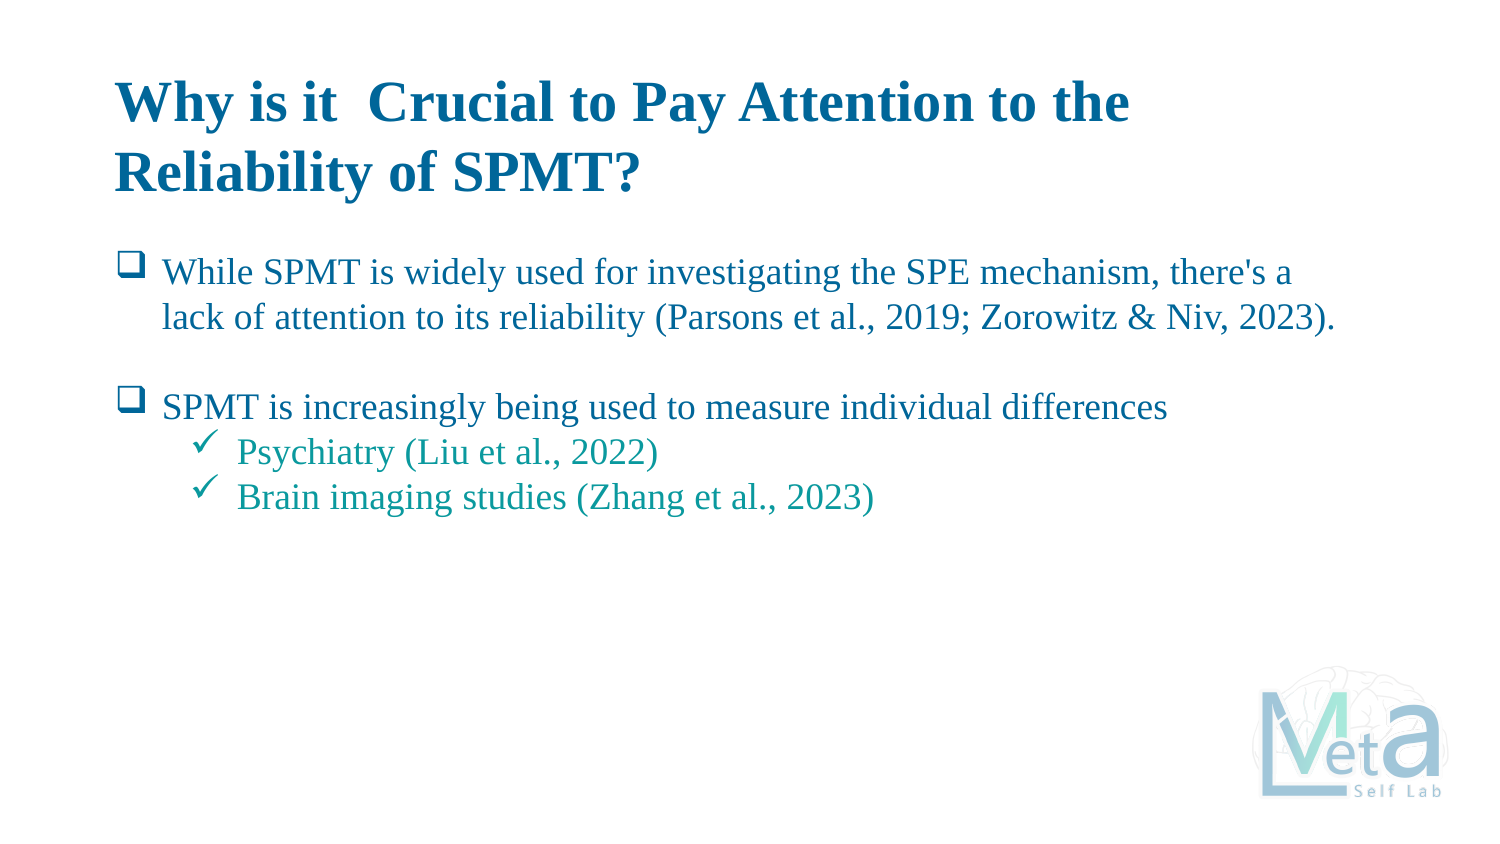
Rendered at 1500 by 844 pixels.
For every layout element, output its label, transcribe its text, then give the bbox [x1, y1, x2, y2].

picture [1116, 599, 1500, 844]
text_box Why is it Crucial to Pay Attention to the Reliability of SPMT? [100, 55, 1286, 211]
text_box While SPMT is widely used for investigating the SPE mechanism, there's a lack of attention to its reliability (Parsons et al., 2019; Zorowitz & Niv, 2023). SPMT is increasingly being used to measure individual differences Psychiatry (Liu et al., 2022) Brain imaging studies (Zhang et al., 2023) [100, 239, 1365, 570]
